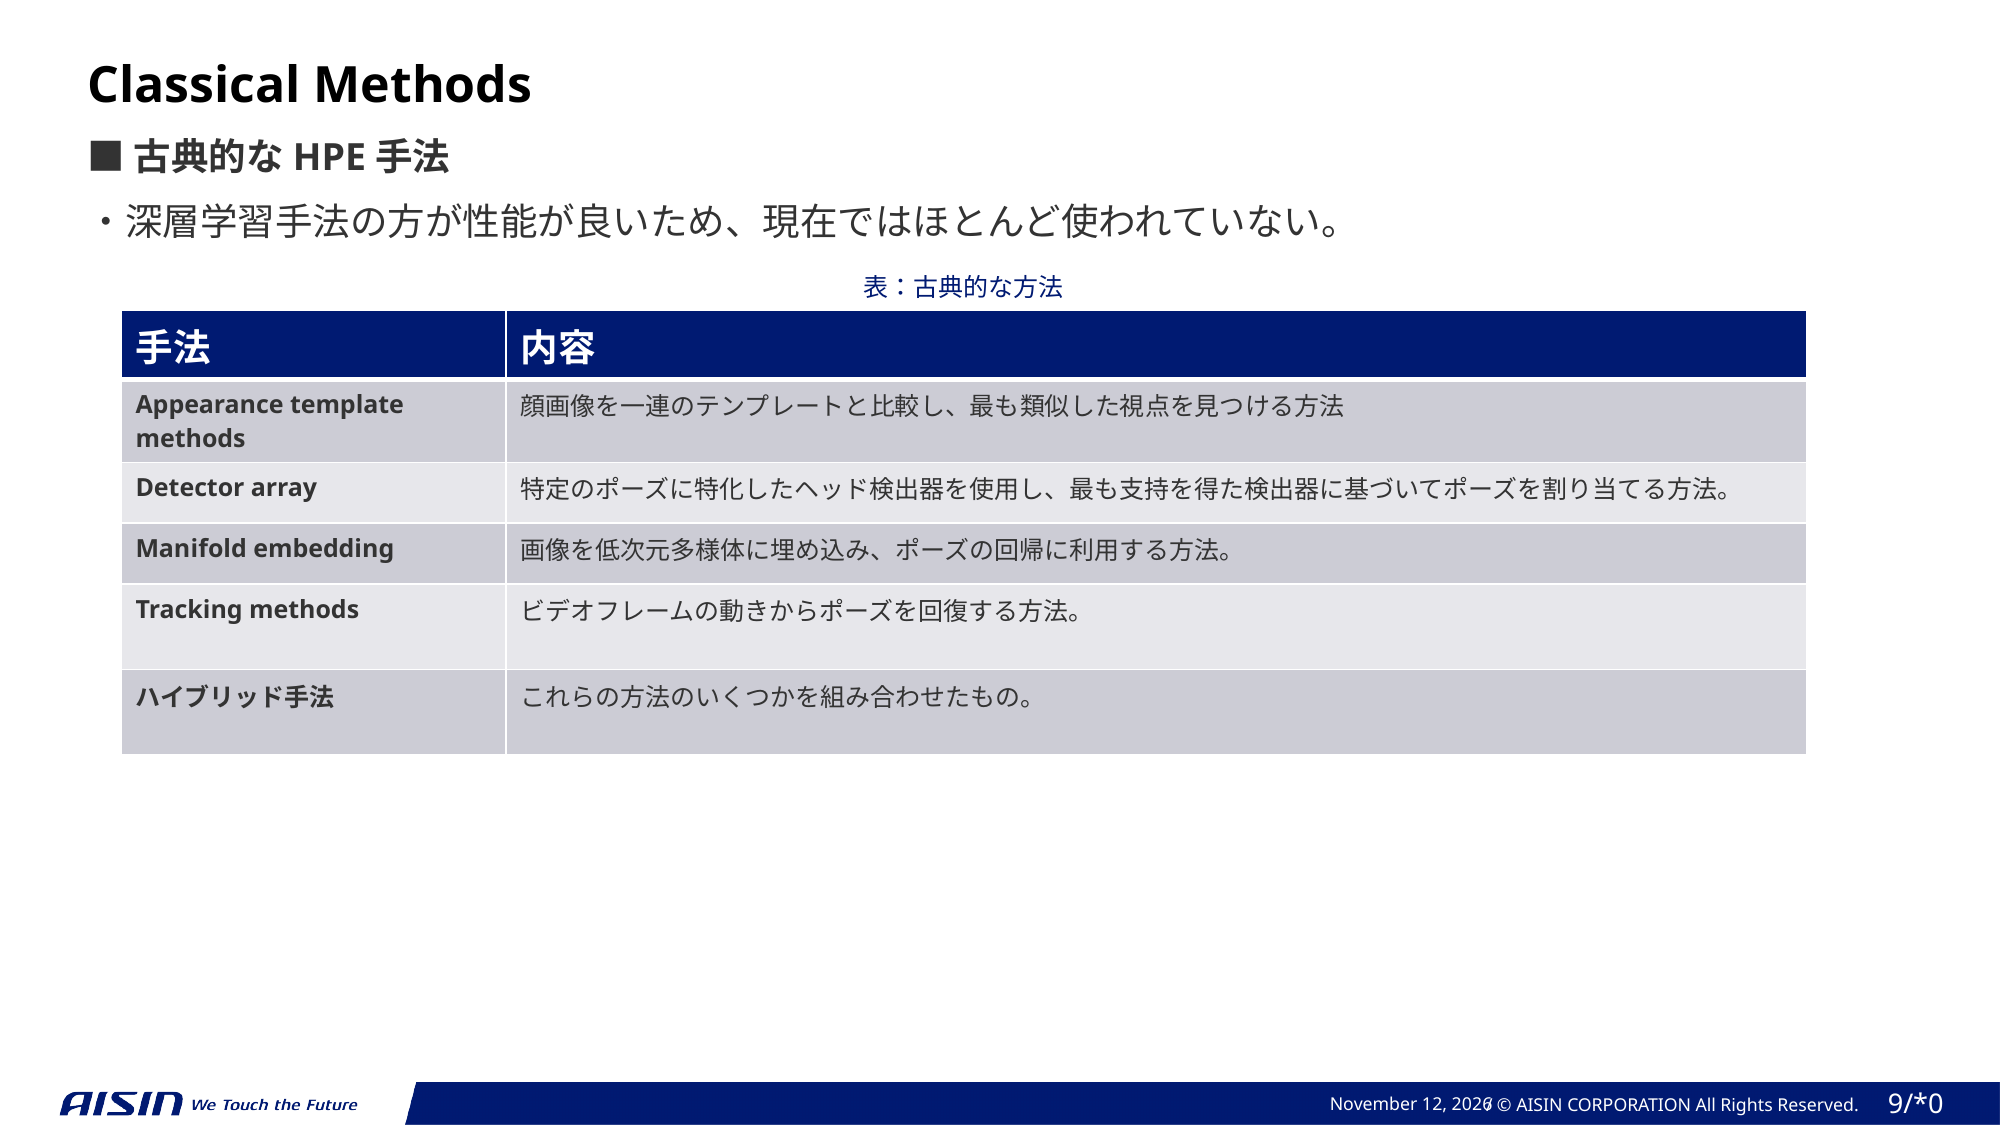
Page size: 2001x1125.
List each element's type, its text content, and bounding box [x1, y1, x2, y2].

table_cell ハイブリッド手法 [122, 670, 505, 754]
table_cell Detector array [122, 463, 505, 522]
table_header 内容 [507, 311, 1806, 377]
picture [0, 1082, 2000, 1125]
table_cell Manifold embedding [122, 524, 505, 583]
table_header 手法 [122, 311, 505, 377]
table_cell これらの方法のいくつかを組み合わせたもの。 [507, 670, 1806, 754]
text_box 表：古典的な方法 [120, 264, 1807, 310]
list ■古典的なHPE手法 ・深層学習手法の方が性能が良いため、現在ではほとんど使われていない。 [72, 125, 1934, 1051]
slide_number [1142, 1093, 1508, 1116]
table_cell 画像を低次元多様体に埋め込み、ポーズの回帰に利用する方法。 [507, 524, 1806, 583]
list Classical Methods [72, 44, 1934, 103]
table_cell Tracking methods [122, 585, 505, 669]
table_cell 顔画像を一連のテンプレートと比較し、最も類似した視点を見つける方法 [507, 382, 1806, 462]
table_cell 特定のポーズに特化したヘッド検出器を使用し、最も支持を得た検出器に基づいてポーズを割り当てる方法。 [507, 463, 1806, 522]
table_cell Appearance template methods [122, 382, 505, 462]
table_cell ビデオフレームの動きからポーズを回復する方法。 [507, 585, 1806, 669]
